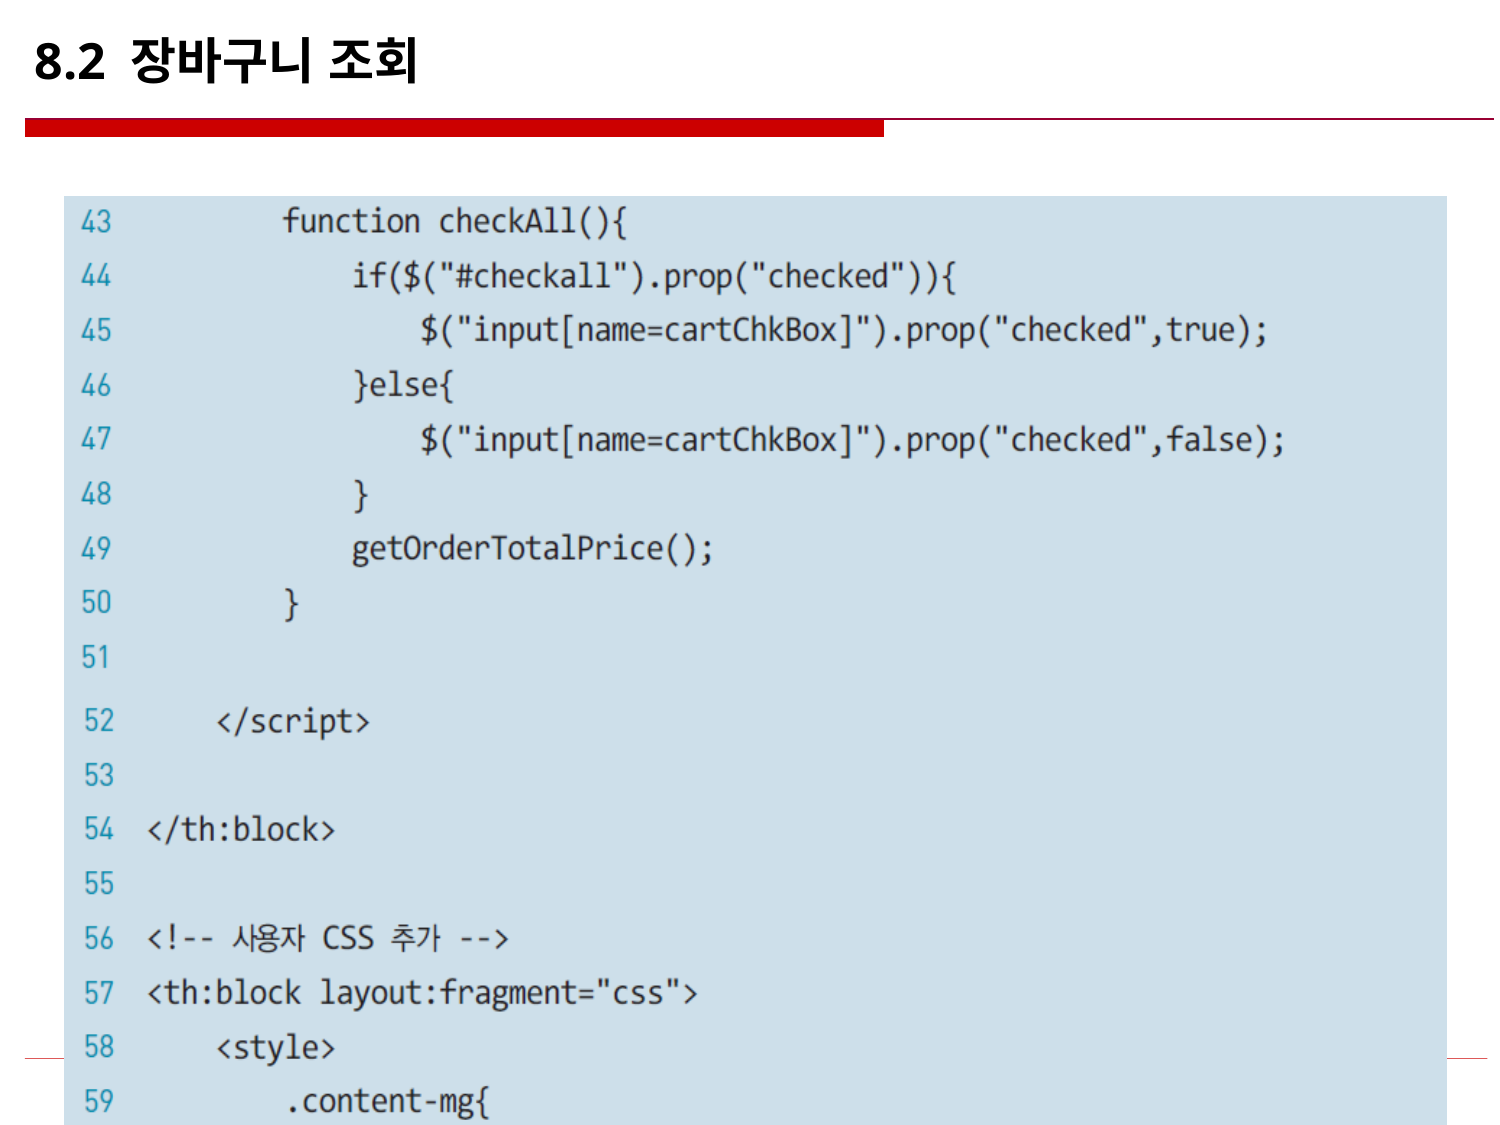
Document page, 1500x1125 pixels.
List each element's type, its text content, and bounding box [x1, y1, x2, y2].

title 8.2 장바구니 조회 [19, 23, 1370, 96]
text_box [64, 195, 1448, 1125]
